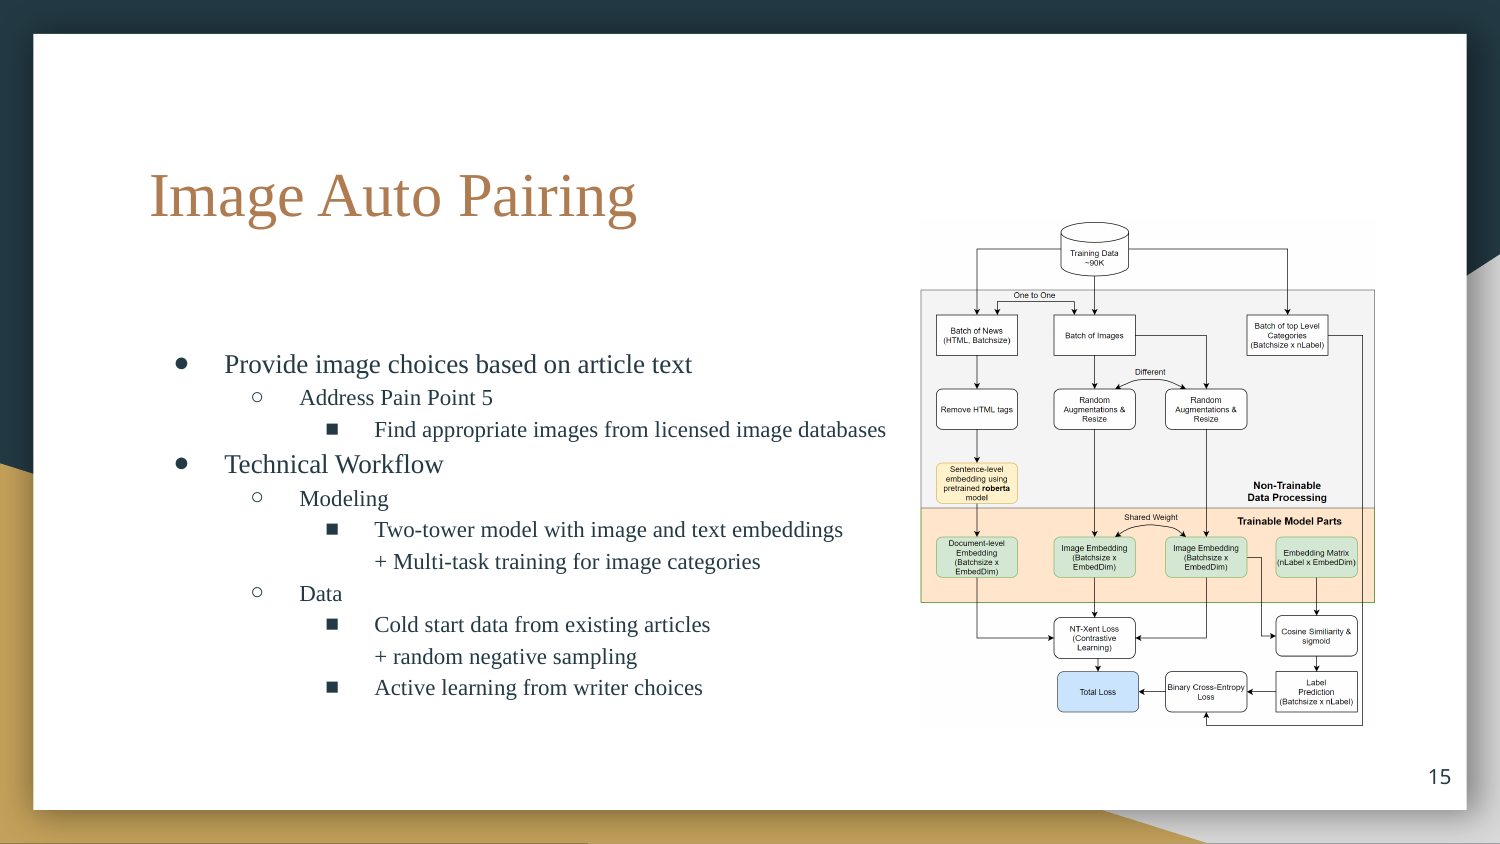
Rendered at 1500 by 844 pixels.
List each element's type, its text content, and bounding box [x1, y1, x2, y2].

list Provide image choices based on article text Address Pain Point 5 Find appropriate images from licensed image databases Technical Workflow Modeling Two-tower model with image and text embeddings + Multi-task training for image categories Data Cold start data from existing articles + random negative sampling Active learning from writer choices [134, 326, 913, 729]
picture [918, 219, 1377, 729]
slide_number ‹#› [1376, 745, 1467, 810]
title Image Auto Pairing [134, 138, 1366, 296]
